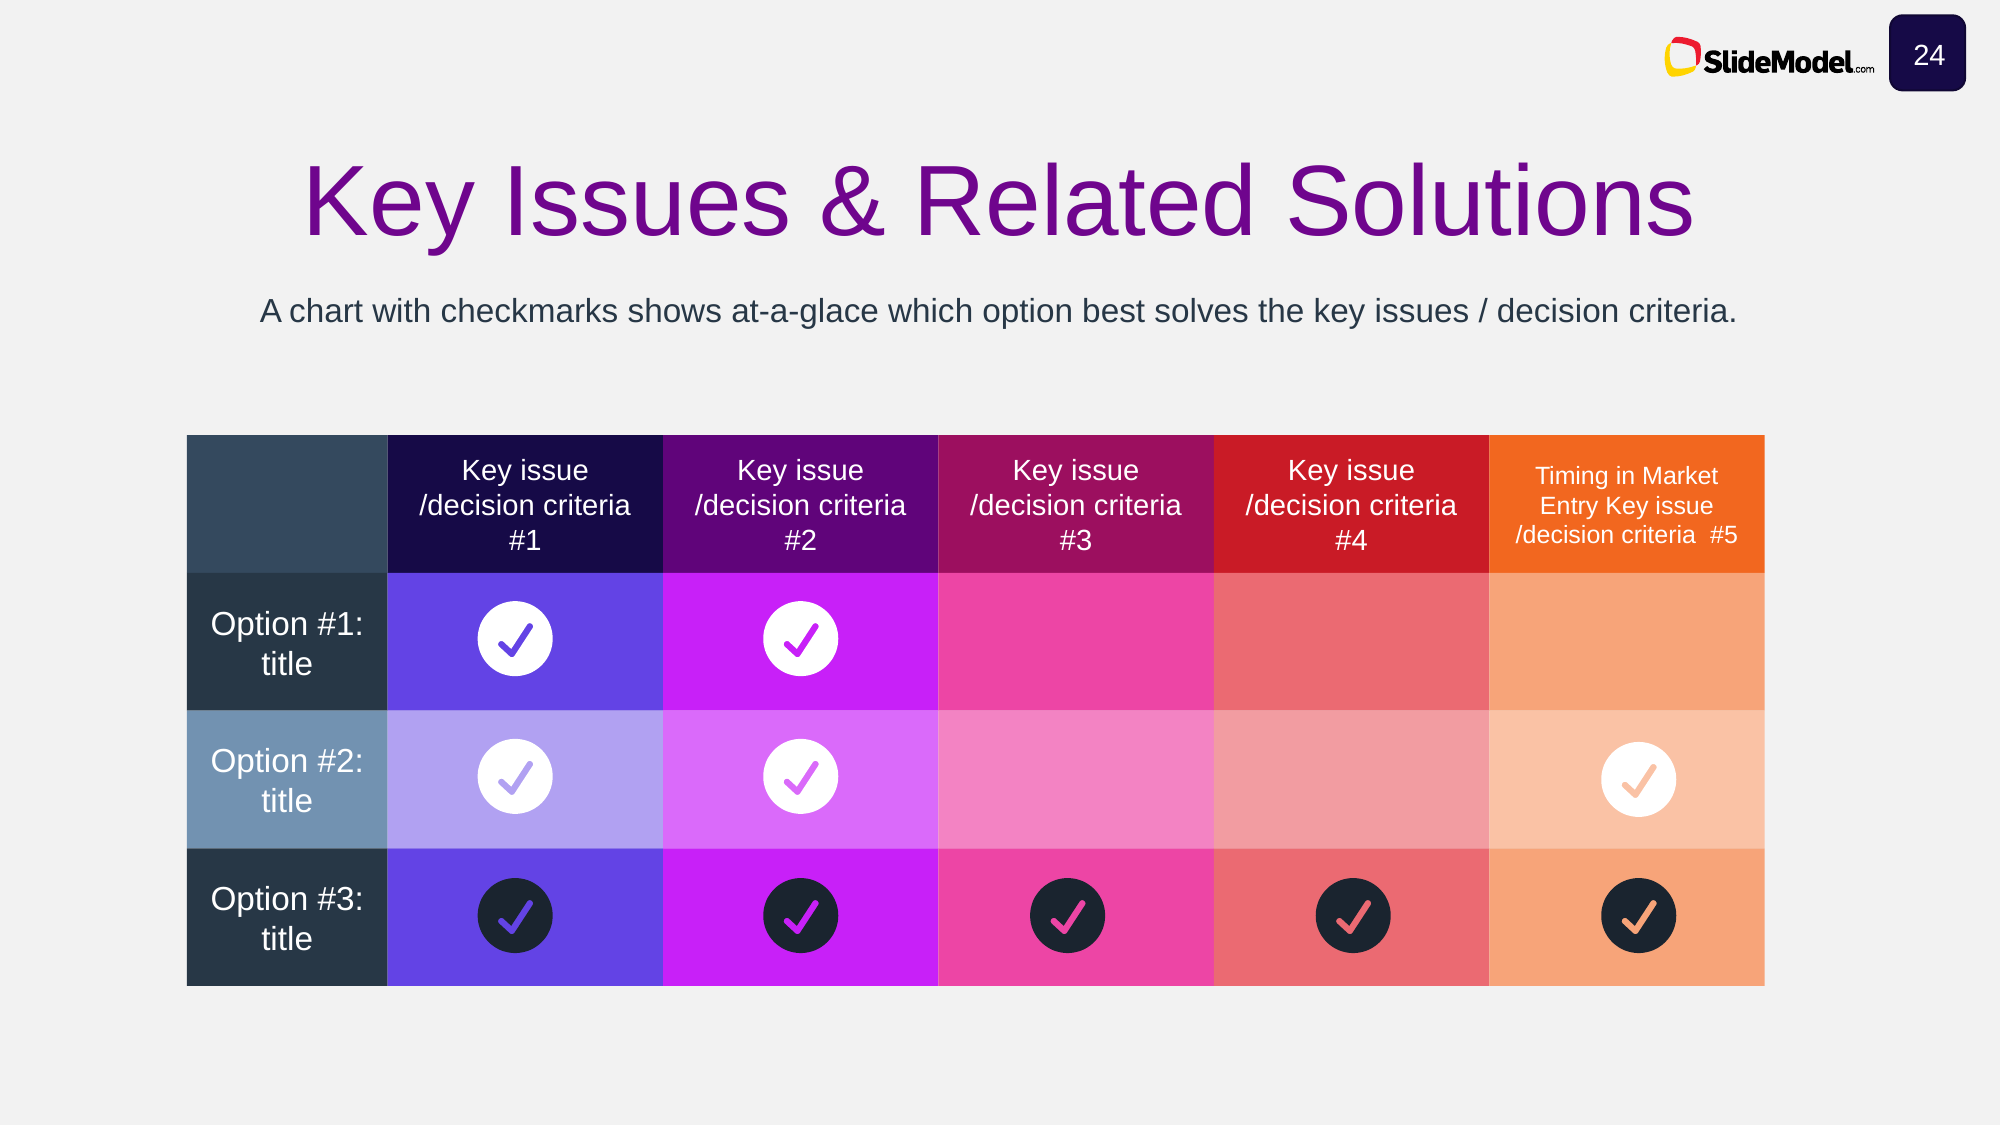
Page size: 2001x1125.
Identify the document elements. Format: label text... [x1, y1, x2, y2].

text_box Option #3: title [186, 847, 387, 987]
text_box [1601, 741, 1677, 817]
text_box Option #1: title [186, 572, 387, 710]
text_box Timing in Market Entry Key issue /decision criteria #5 [1488, 434, 1766, 572]
text_box [763, 738, 839, 814]
text_box [1213, 572, 1488, 710]
text_box [1601, 878, 1677, 954]
text_box [1213, 710, 1488, 847]
text_box Key Issues & Related Solutions [247, 141, 1752, 273]
text_box A chart with checkmarks shows at-a-glace which option best solves the key issues / decision criteria. [109, 282, 1891, 347]
text_box [1488, 710, 1766, 847]
text_box Key issue /decision criteria #2 [662, 434, 937, 572]
text_box [937, 847, 1213, 987]
text_box [662, 847, 937, 987]
text_box [937, 710, 1213, 847]
text_box [387, 572, 662, 710]
text_box [1488, 847, 1766, 987]
text_box [1315, 878, 1391, 954]
text_box Option #2: title [186, 710, 387, 847]
text_box [662, 710, 937, 847]
text_box [763, 878, 839, 954]
text_box [477, 601, 553, 677]
text_box [937, 572, 1213, 710]
text_box [1213, 847, 1488, 987]
text_box Key issue /decision criteria #1 [387, 434, 662, 572]
text_box Key issue /decision criteria #4 [1213, 434, 1488, 572]
text_box [477, 878, 553, 954]
text_box [477, 738, 553, 814]
text_box [387, 847, 662, 987]
text_box [186, 434, 387, 572]
slide_number 24 [1830, 23, 1961, 84]
text_box Key issue /decision criteria #3 [937, 434, 1213, 572]
text_box [387, 710, 662, 847]
text_box [1488, 572, 1766, 710]
text_box [662, 572, 937, 710]
text_box [1030, 878, 1106, 954]
text_box [763, 601, 839, 677]
